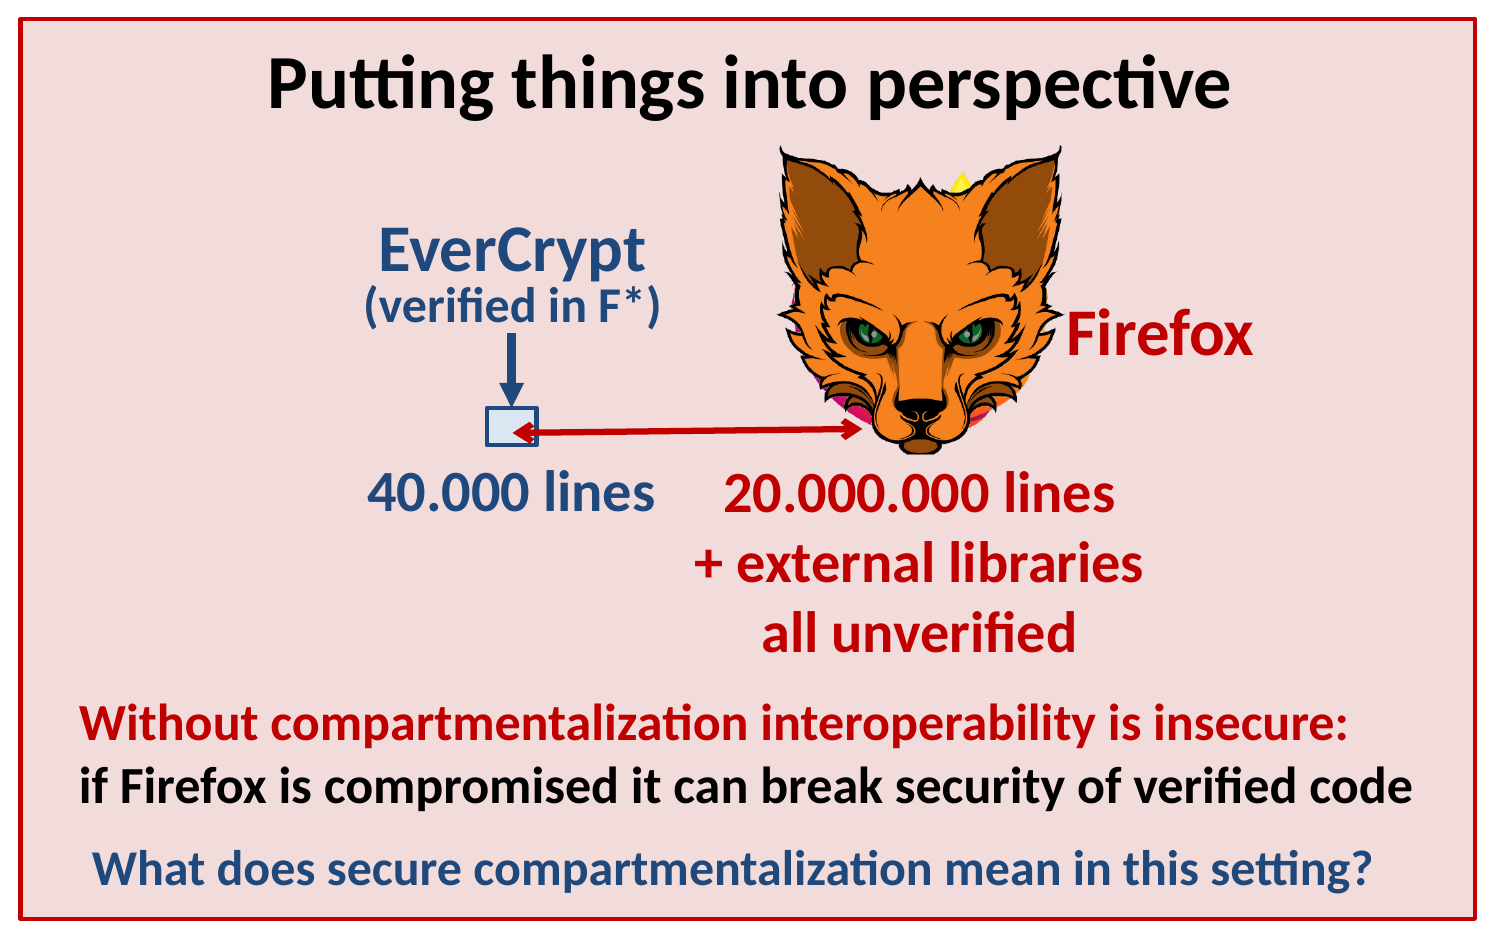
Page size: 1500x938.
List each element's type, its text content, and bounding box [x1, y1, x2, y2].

text_box [18, 17, 1477, 921]
text_box [485, 406, 539, 445]
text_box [512, 428, 863, 434]
slide_number 22 [1074, 868, 1425, 919]
text_box Firefox [1069, 281, 1270, 376]
text_box Without compartmentalization interoperability is insecure: if Firefox is compromised it can break security of verified code [64, 681, 1430, 821]
picture [774, 143, 1066, 455]
text_box What does secure compartmentalization mean in this setting? [77, 828, 1390, 904]
title Putting things into perspective [75, 0, 1425, 157]
text_box EverCrypt (verified in F*) [337, 212, 688, 340]
text_box 40.000 lines [352, 445, 671, 531]
text_box 20.000.000 lines + external libraries all unverified [679, 446, 1160, 672]
